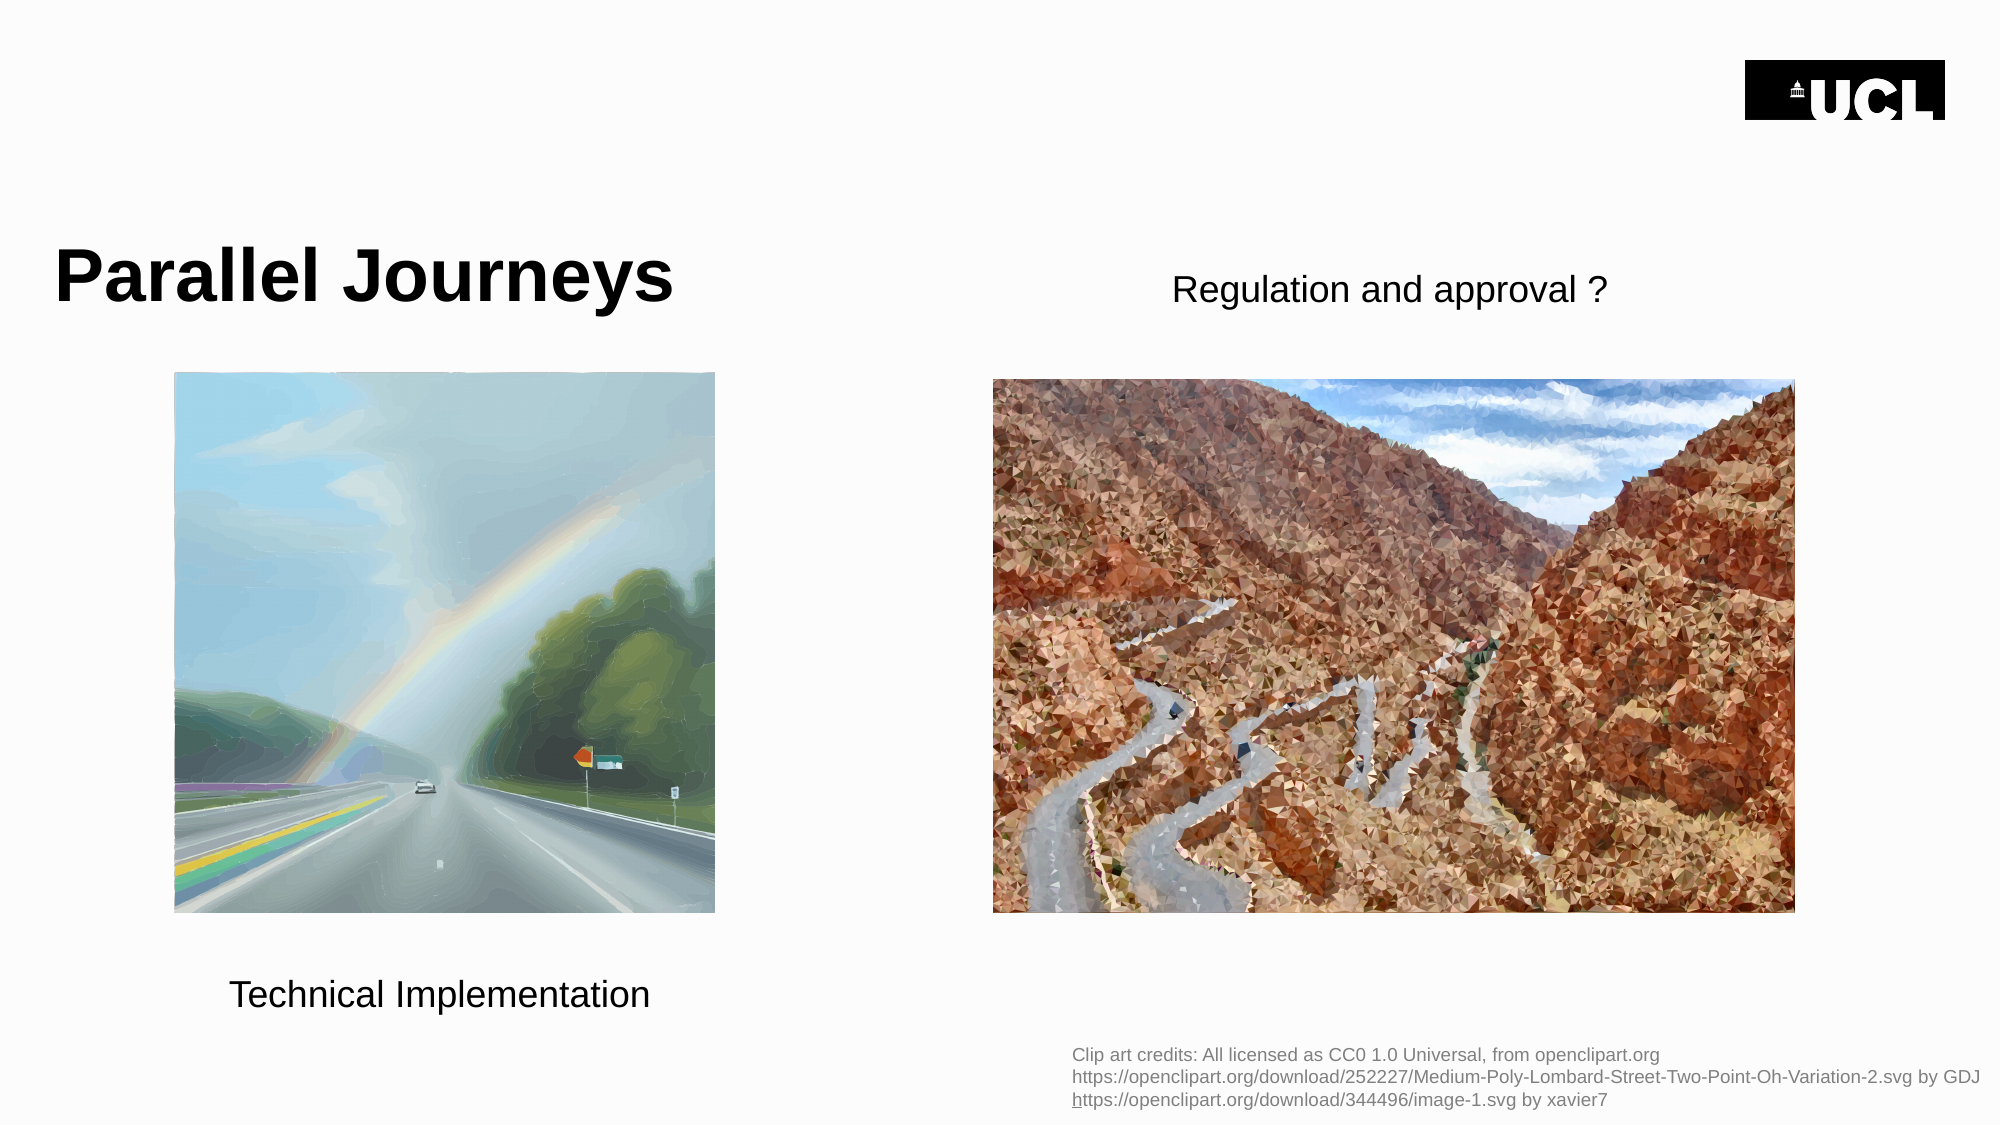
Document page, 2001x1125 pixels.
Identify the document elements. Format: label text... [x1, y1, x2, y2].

picture [1745, 60, 1945, 120]
title Parallel Journeys [54, 101, 1461, 317]
picture [993, 379, 1796, 913]
picture [174, 372, 715, 913]
list Clip art credits: All licensed as CC0 1.0 Universal, from openclipart.org https://openclipart.org/download/252227/Medium-Poly-Lombard-Street-Two-Point-Oh-Variation-2.svg by GDJ https://openclipart.org/download/344496/image-1.svg by xavier7 [1072, 1042, 2000, 1125]
text_box Regulation and approval ? [1157, 257, 1632, 317]
text_box Technical Implementation [213, 962, 675, 1023]
